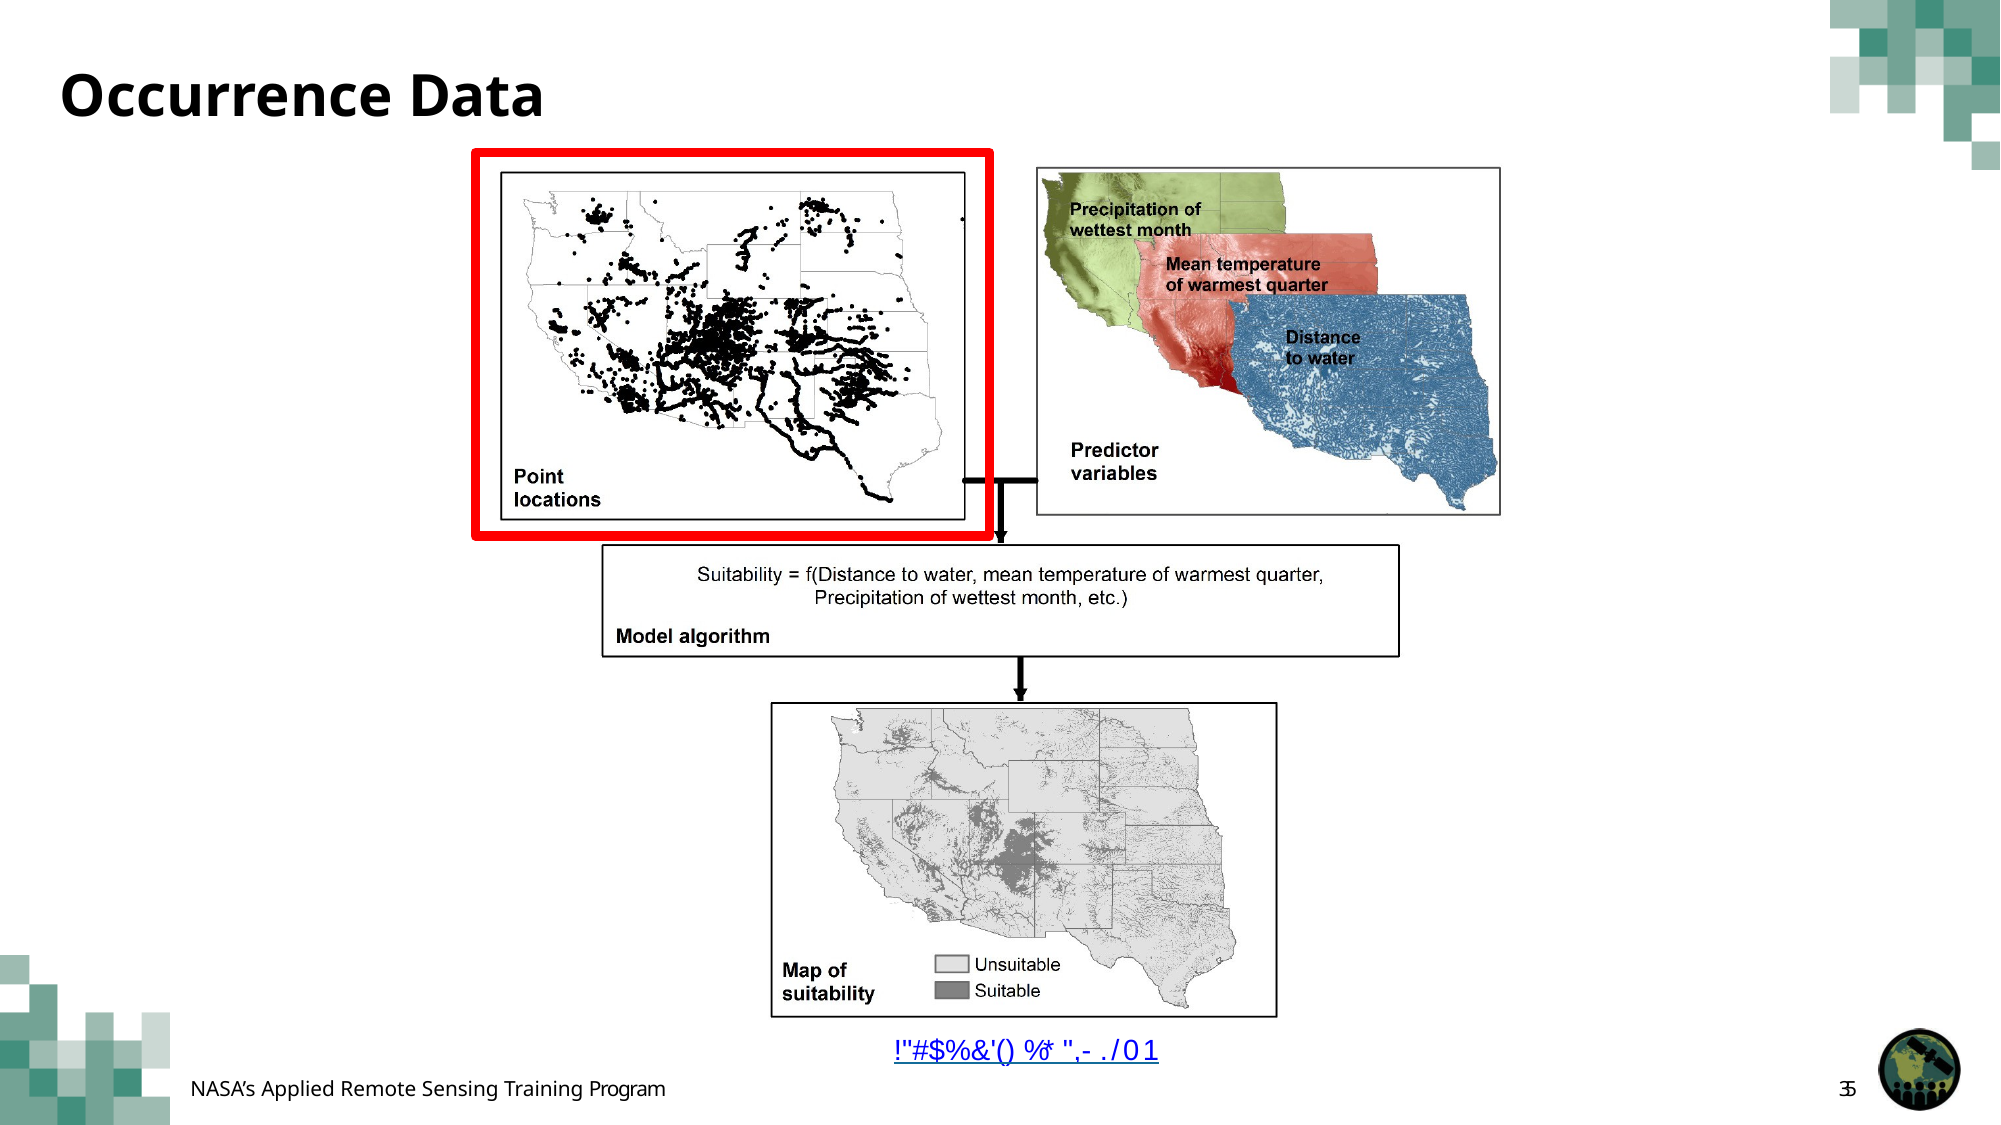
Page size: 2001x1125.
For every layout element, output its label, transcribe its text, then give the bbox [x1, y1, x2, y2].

title Occurrence Data [57, 55, 1758, 246]
picture [0, 955, 170, 1125]
text_box !"#$%&'() %* ",- ./01 [891, 1029, 1165, 1067]
slide_number 35 [1832, 1072, 1871, 1125]
picture [1878, 1028, 1961, 1111]
footer NASA’s Applied Remote Sensing Training Program [188, 1072, 693, 1125]
picture [1830, 0, 2000, 170]
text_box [470, 147, 1504, 1021]
